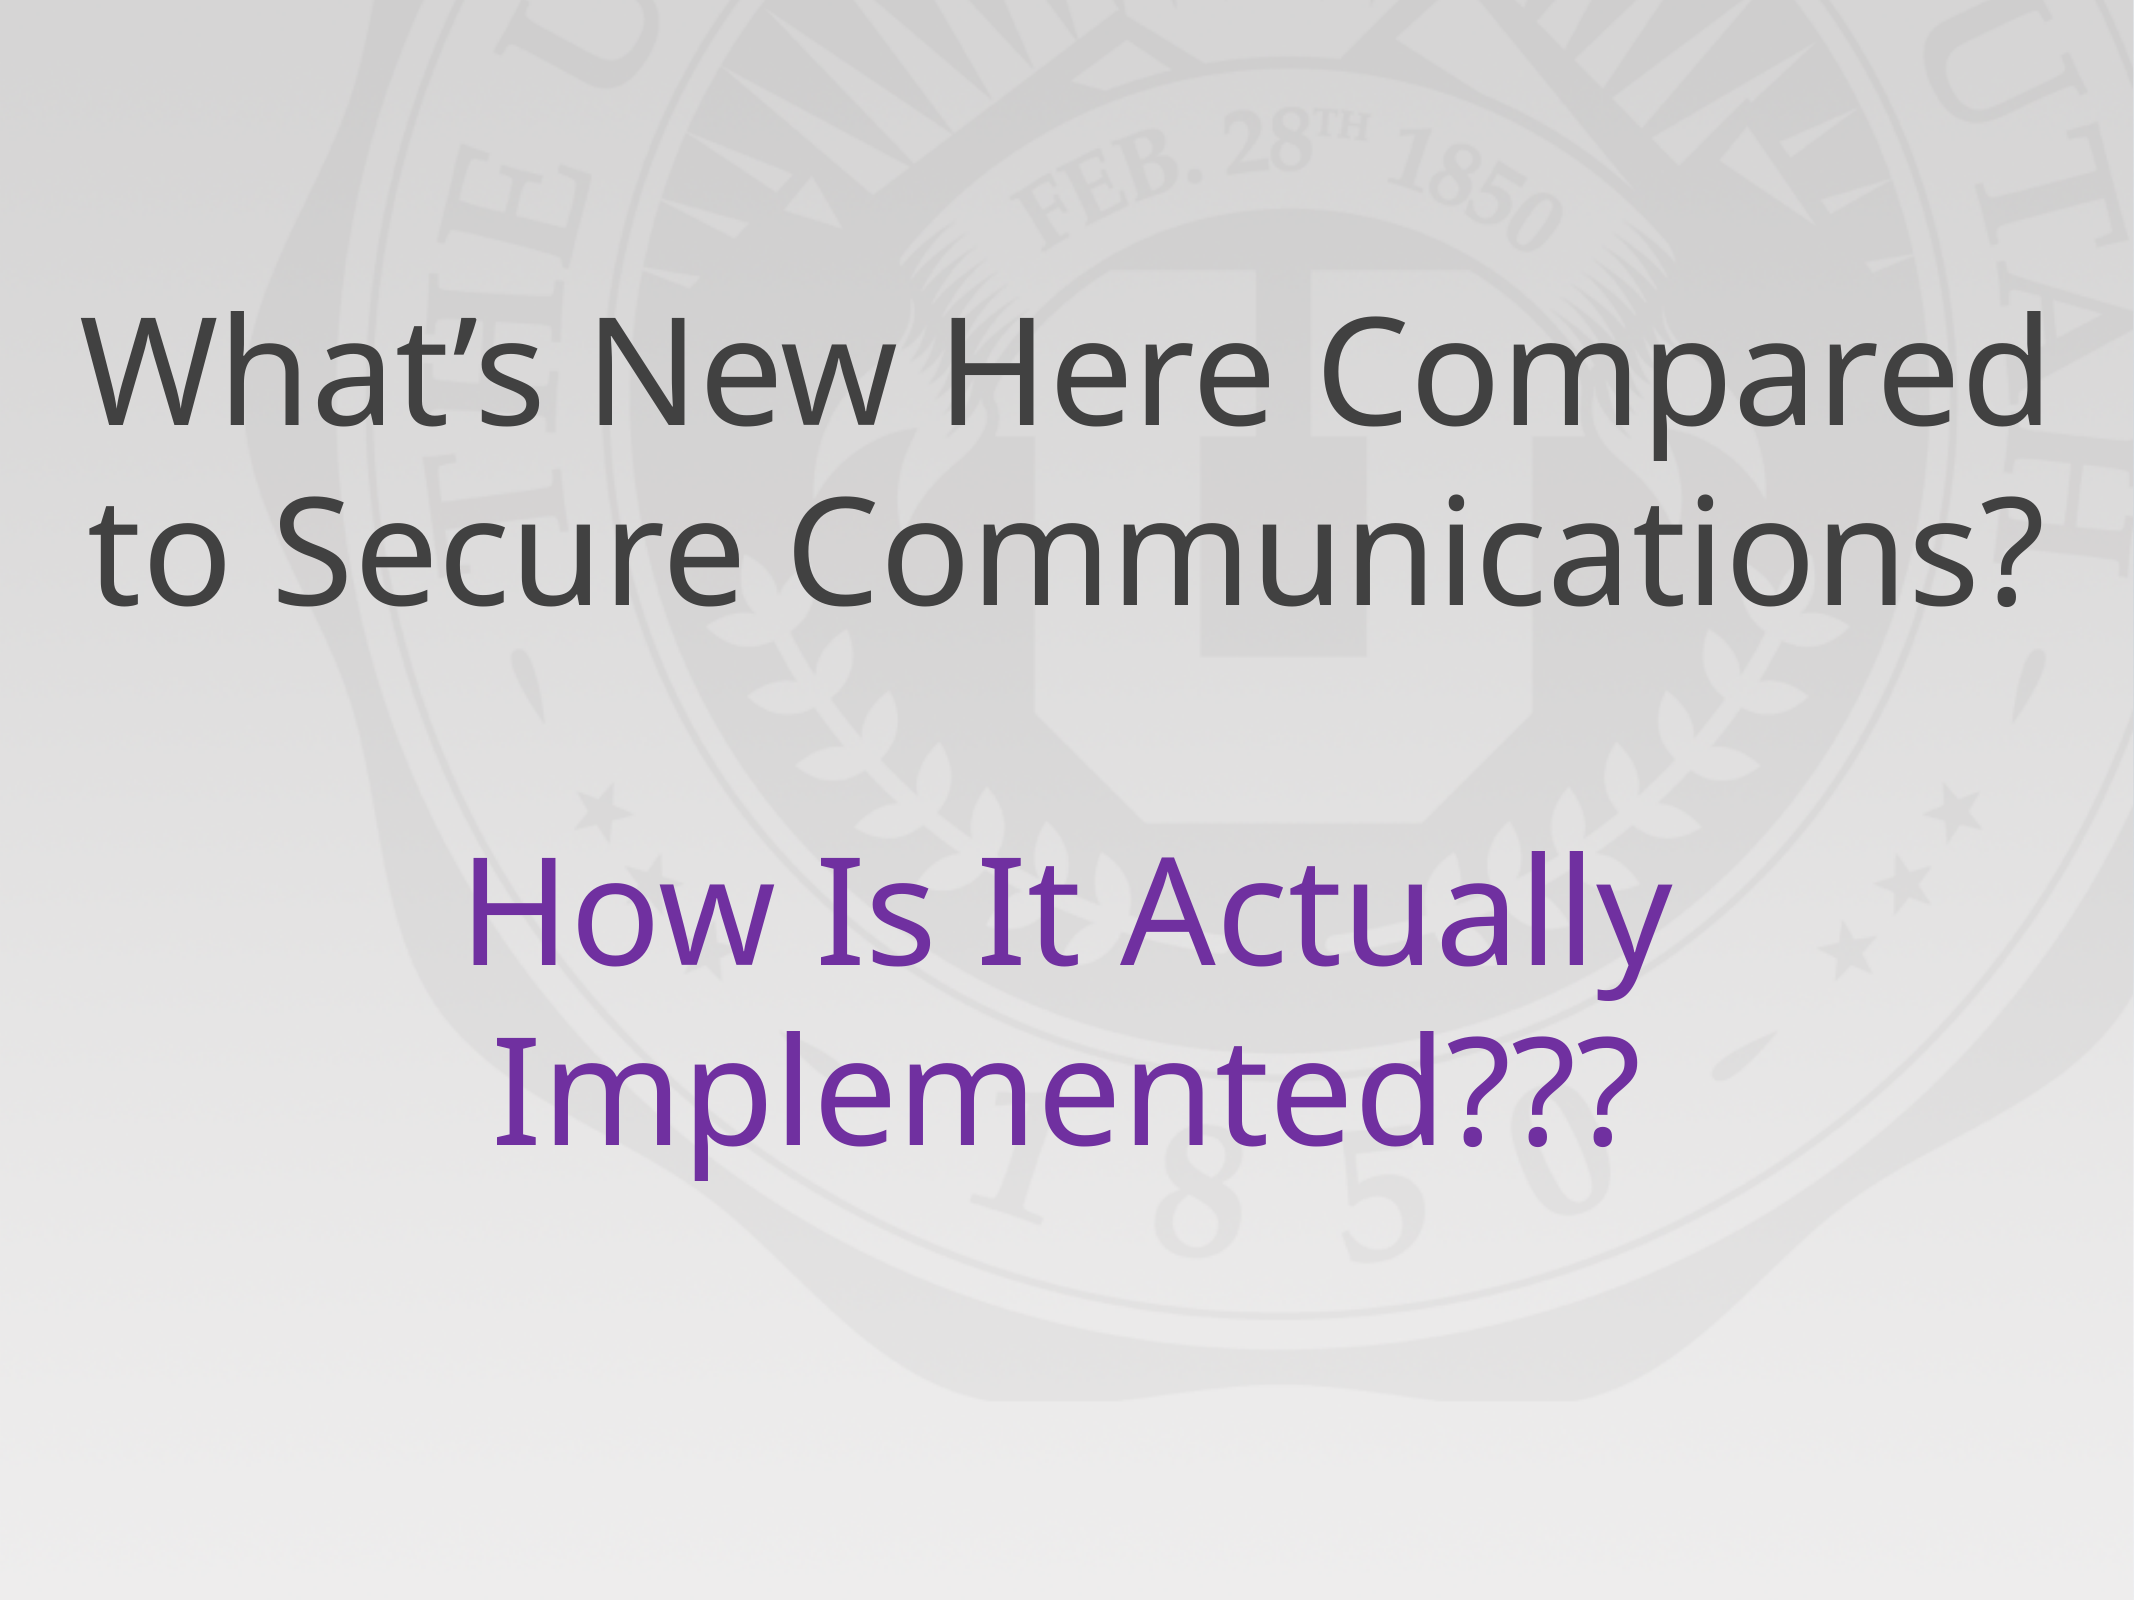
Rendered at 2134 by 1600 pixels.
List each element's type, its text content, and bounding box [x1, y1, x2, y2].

picture [0, 0, 2134, 1600]
title What’s New Here Compared to Secure Communications? How Is It Actually Implemented??? [58, 525, 2075, 925]
